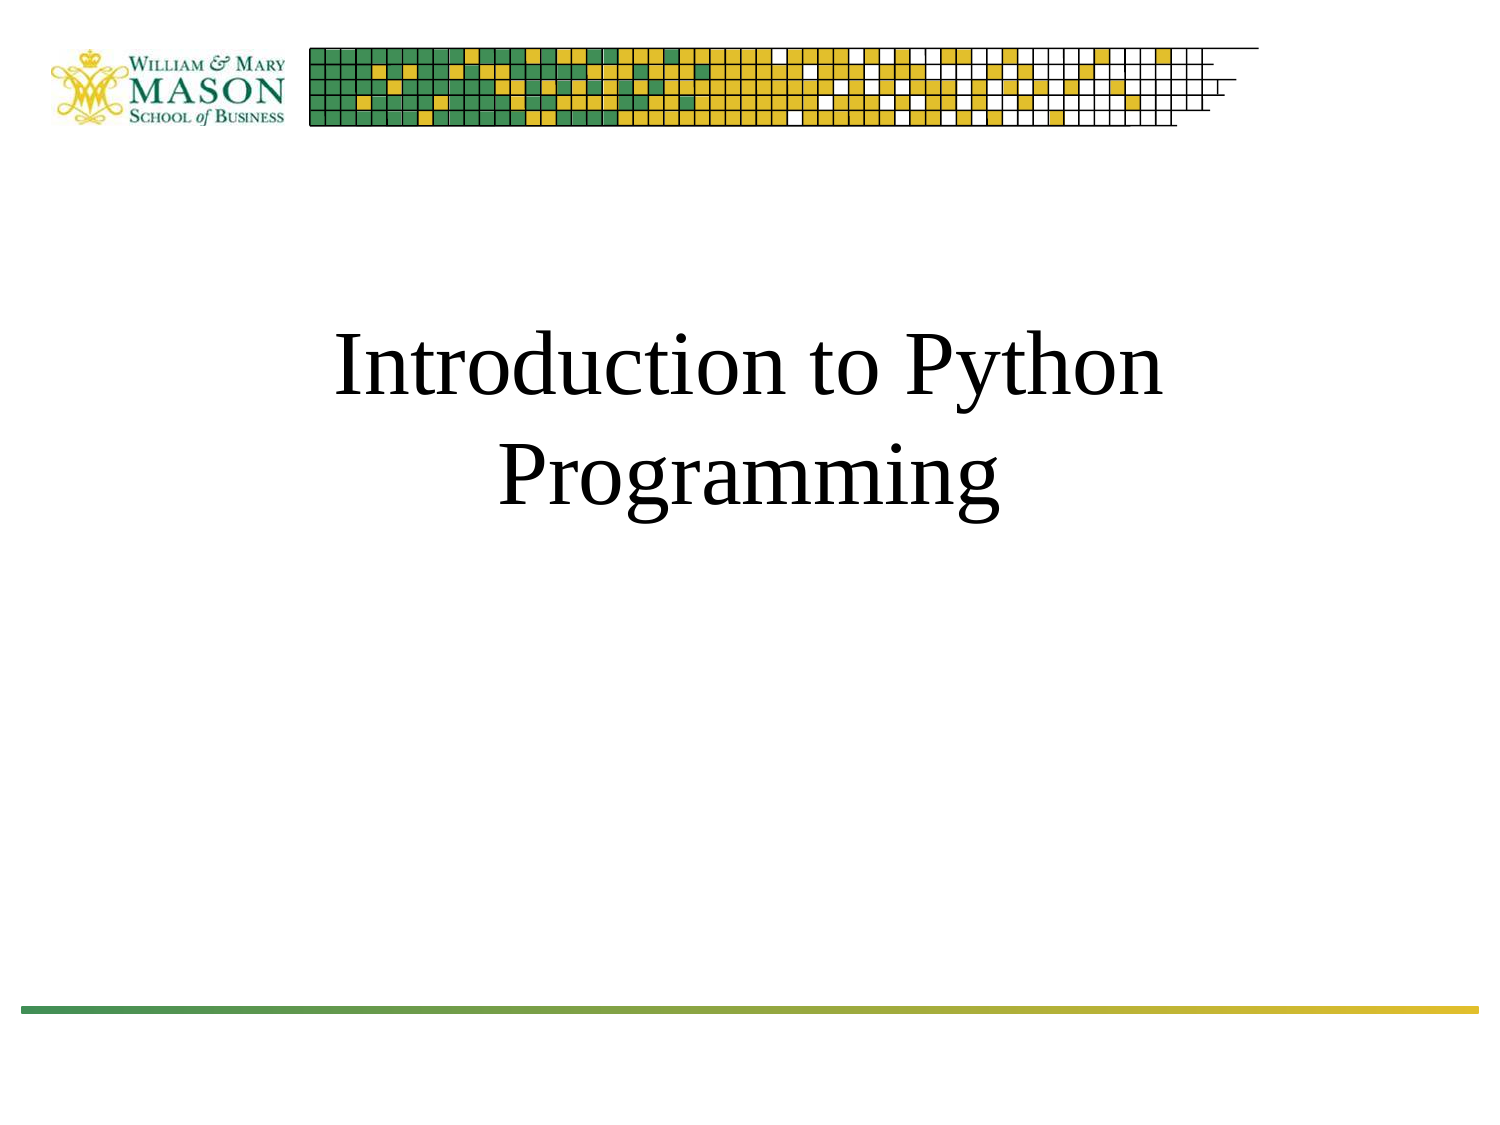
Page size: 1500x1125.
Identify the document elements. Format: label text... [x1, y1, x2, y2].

table_header [1262, 1006, 1267, 1014]
picture [51, 49, 285, 126]
title Introduction to Python Programming [112, 292, 1388, 534]
